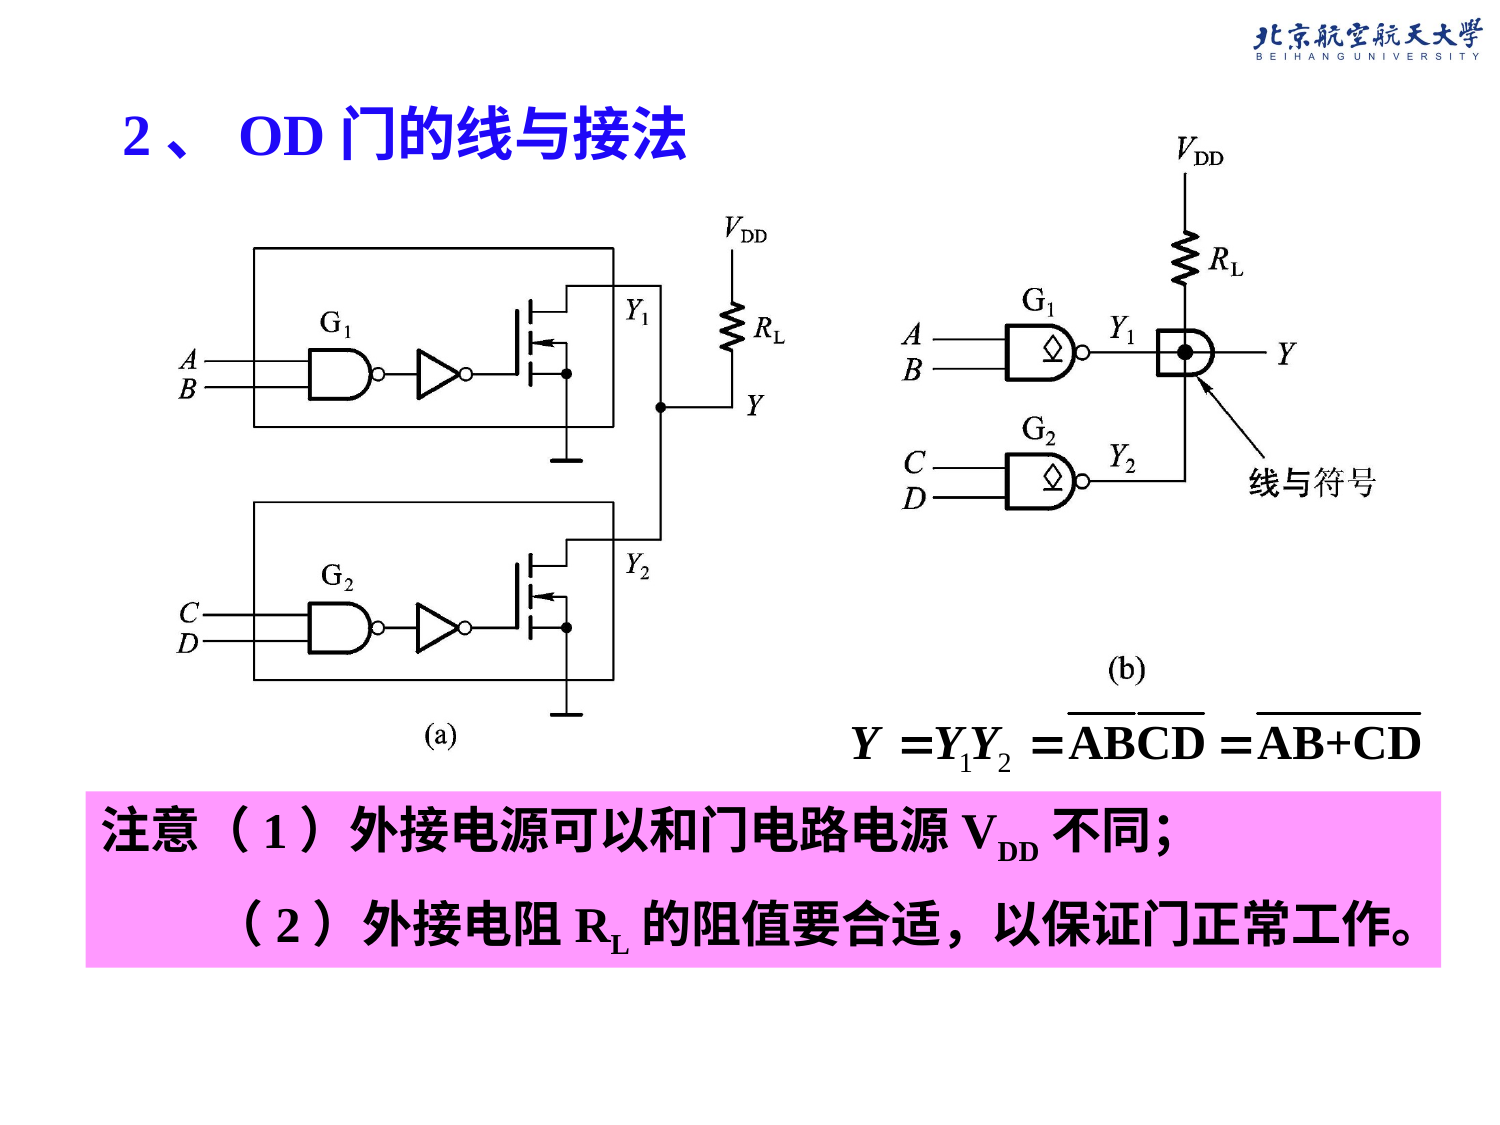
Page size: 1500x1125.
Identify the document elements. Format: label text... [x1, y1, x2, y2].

text_box 2、OD门的线与接法 [107, 90, 743, 175]
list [845, 702, 1431, 785]
picture [1253, 15, 1486, 63]
text_box 注意（1）外接电源可以和门电路电源VDD不同； （2）外接电阻RL的阻值要合适，以保证门正常工作。 [85, 791, 1442, 968]
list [141, 154, 797, 763]
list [857, 108, 1376, 700]
